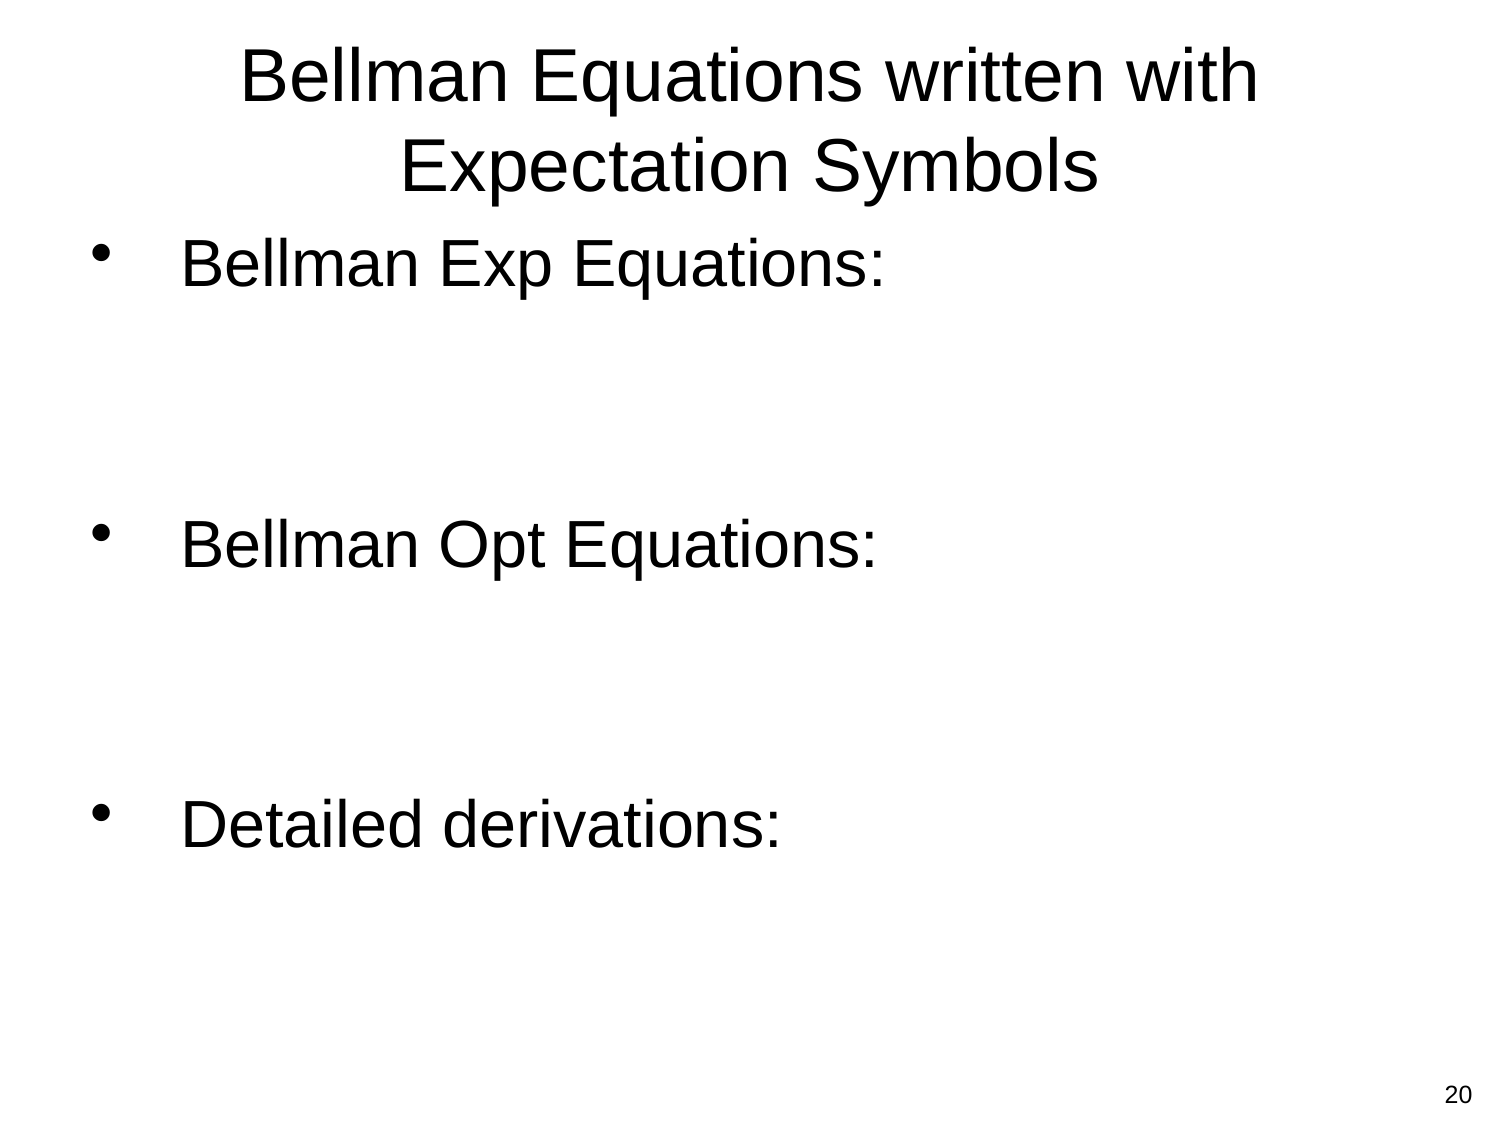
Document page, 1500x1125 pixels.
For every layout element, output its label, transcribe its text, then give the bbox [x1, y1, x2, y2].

title Bellman Equations written with Expectation Symbols [74, 44, 1426, 188]
slide_number 20 [1137, 1070, 1488, 1112]
